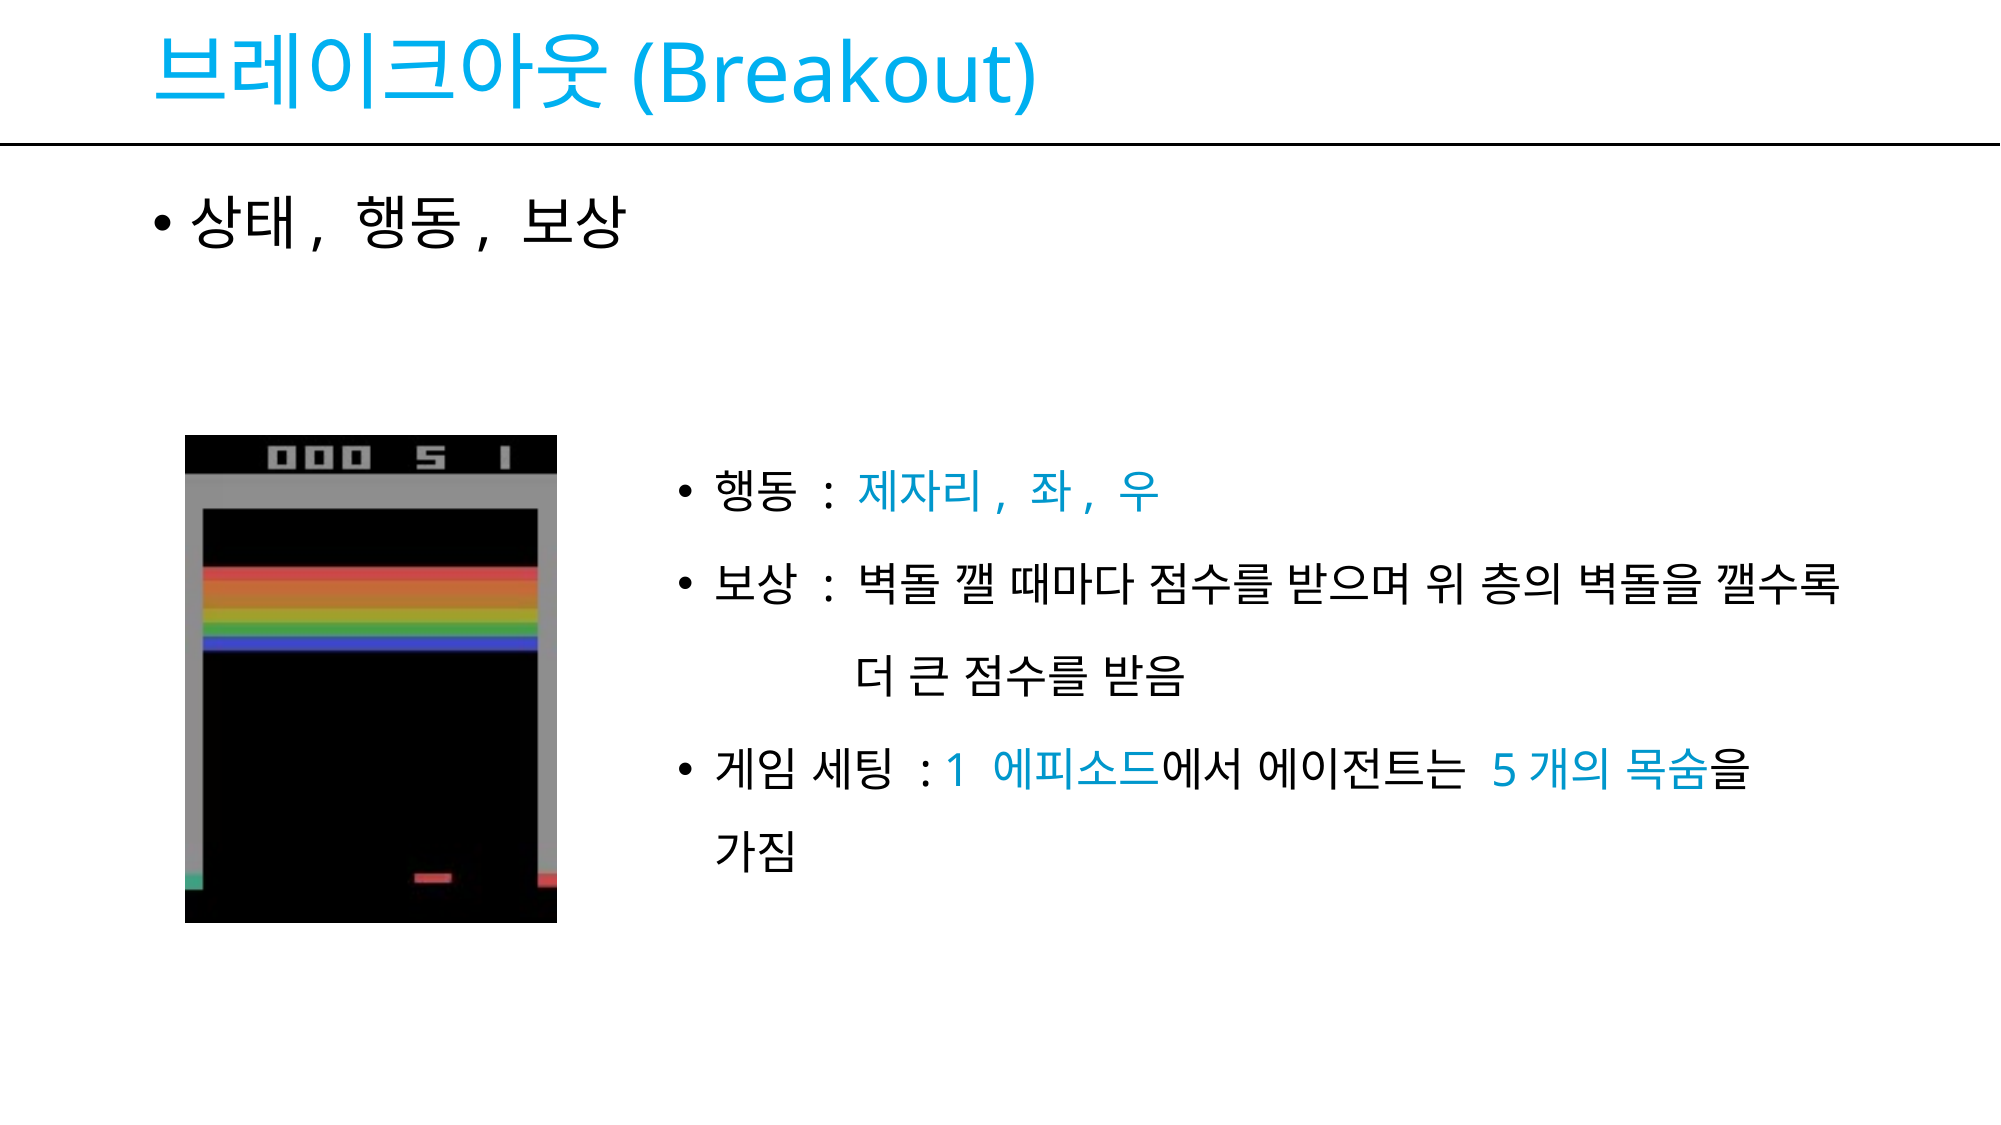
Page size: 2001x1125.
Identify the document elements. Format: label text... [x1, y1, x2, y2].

title 브레이크아웃(Breakout) [137, 9, 1863, 143]
picture [185, 435, 557, 923]
list 상태, 행동, 보상 행동 : 제자리, 좌, 우 보상 : 벽돌 깰 때마다 점수를 받으며 위 층의 벽돌을 깰수록 더 큰 점수를 받음 게임 세팅 : 1 에피소드에서 에이전트는 5개의 목숨을 가짐 [137, 187, 1863, 1043]
